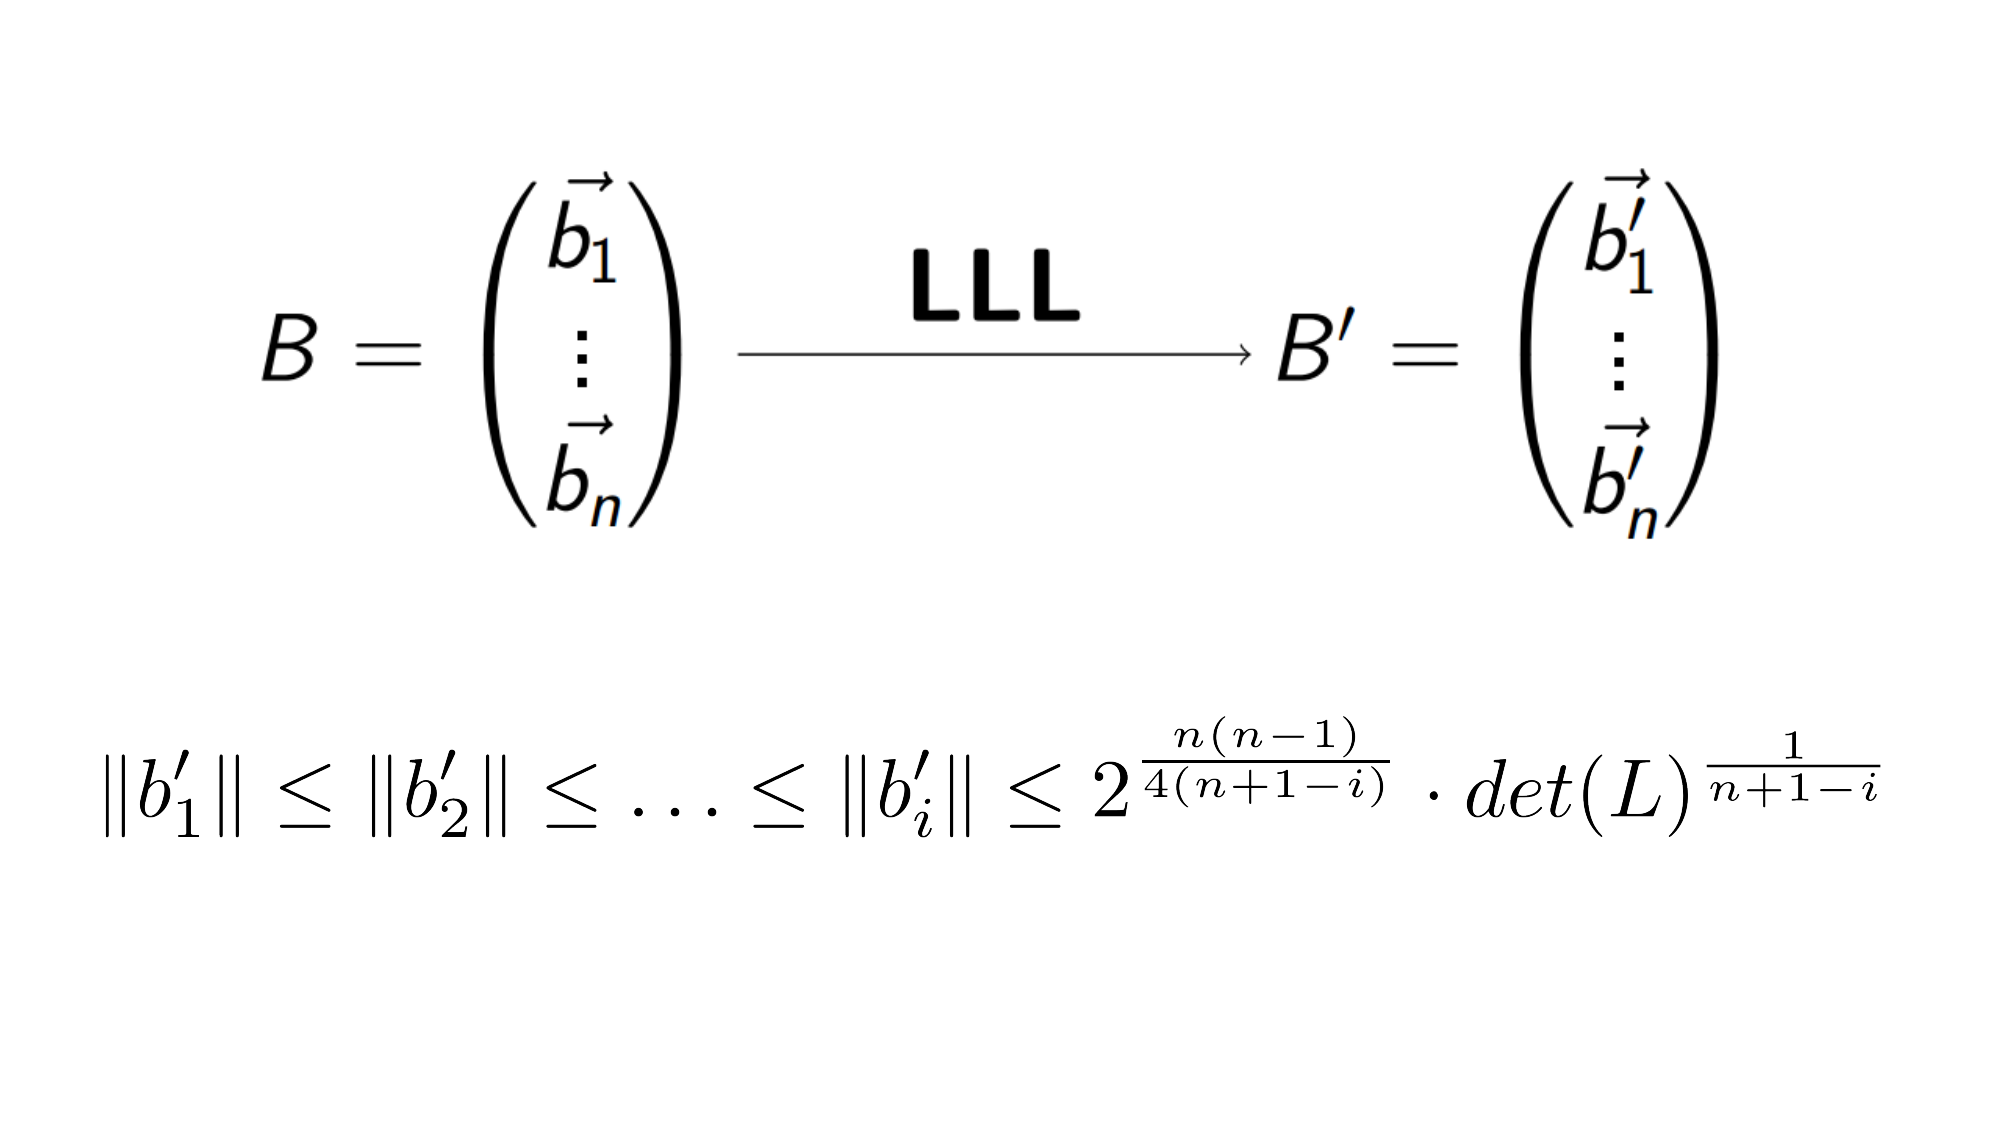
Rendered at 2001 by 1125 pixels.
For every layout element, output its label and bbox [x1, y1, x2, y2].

picture [240, 153, 1746, 575]
picture [105, 716, 1881, 894]
